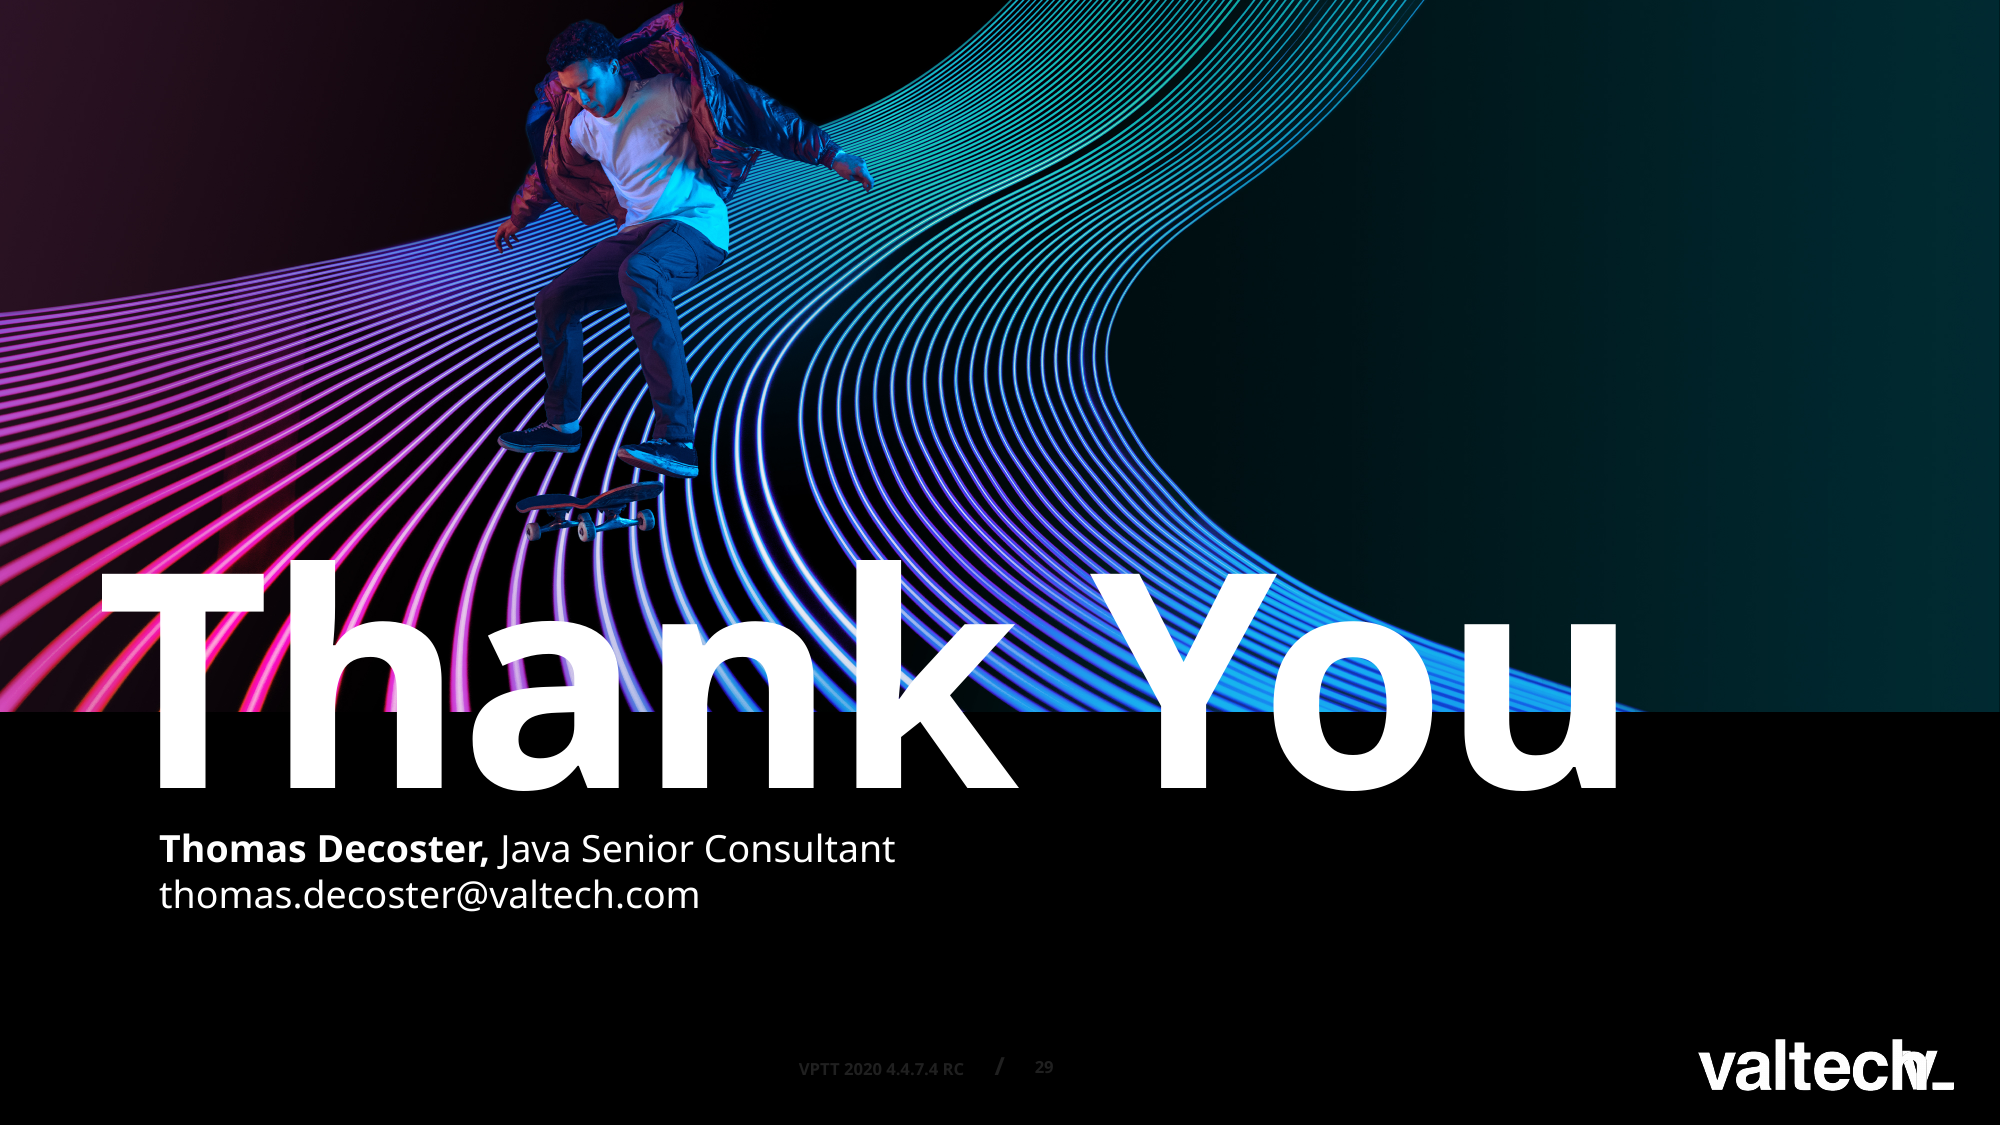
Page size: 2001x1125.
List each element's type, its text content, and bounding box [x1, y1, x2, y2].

picture [0, 0, 2000, 713]
text_box 29 [1020, 1039, 1101, 1098]
text_box thomas.decoster@valtech.com [159, 870, 1000, 970]
text_box VPTT 2020 4.4.7.4 RC / [606, 1040, 1020, 1099]
text_box Thank You [96, 723, 1892, 890]
text_box Thomas Decoster, Java Senior Consultant [159, 824, 1000, 870]
picture [1698, 1025, 1971, 1115]
